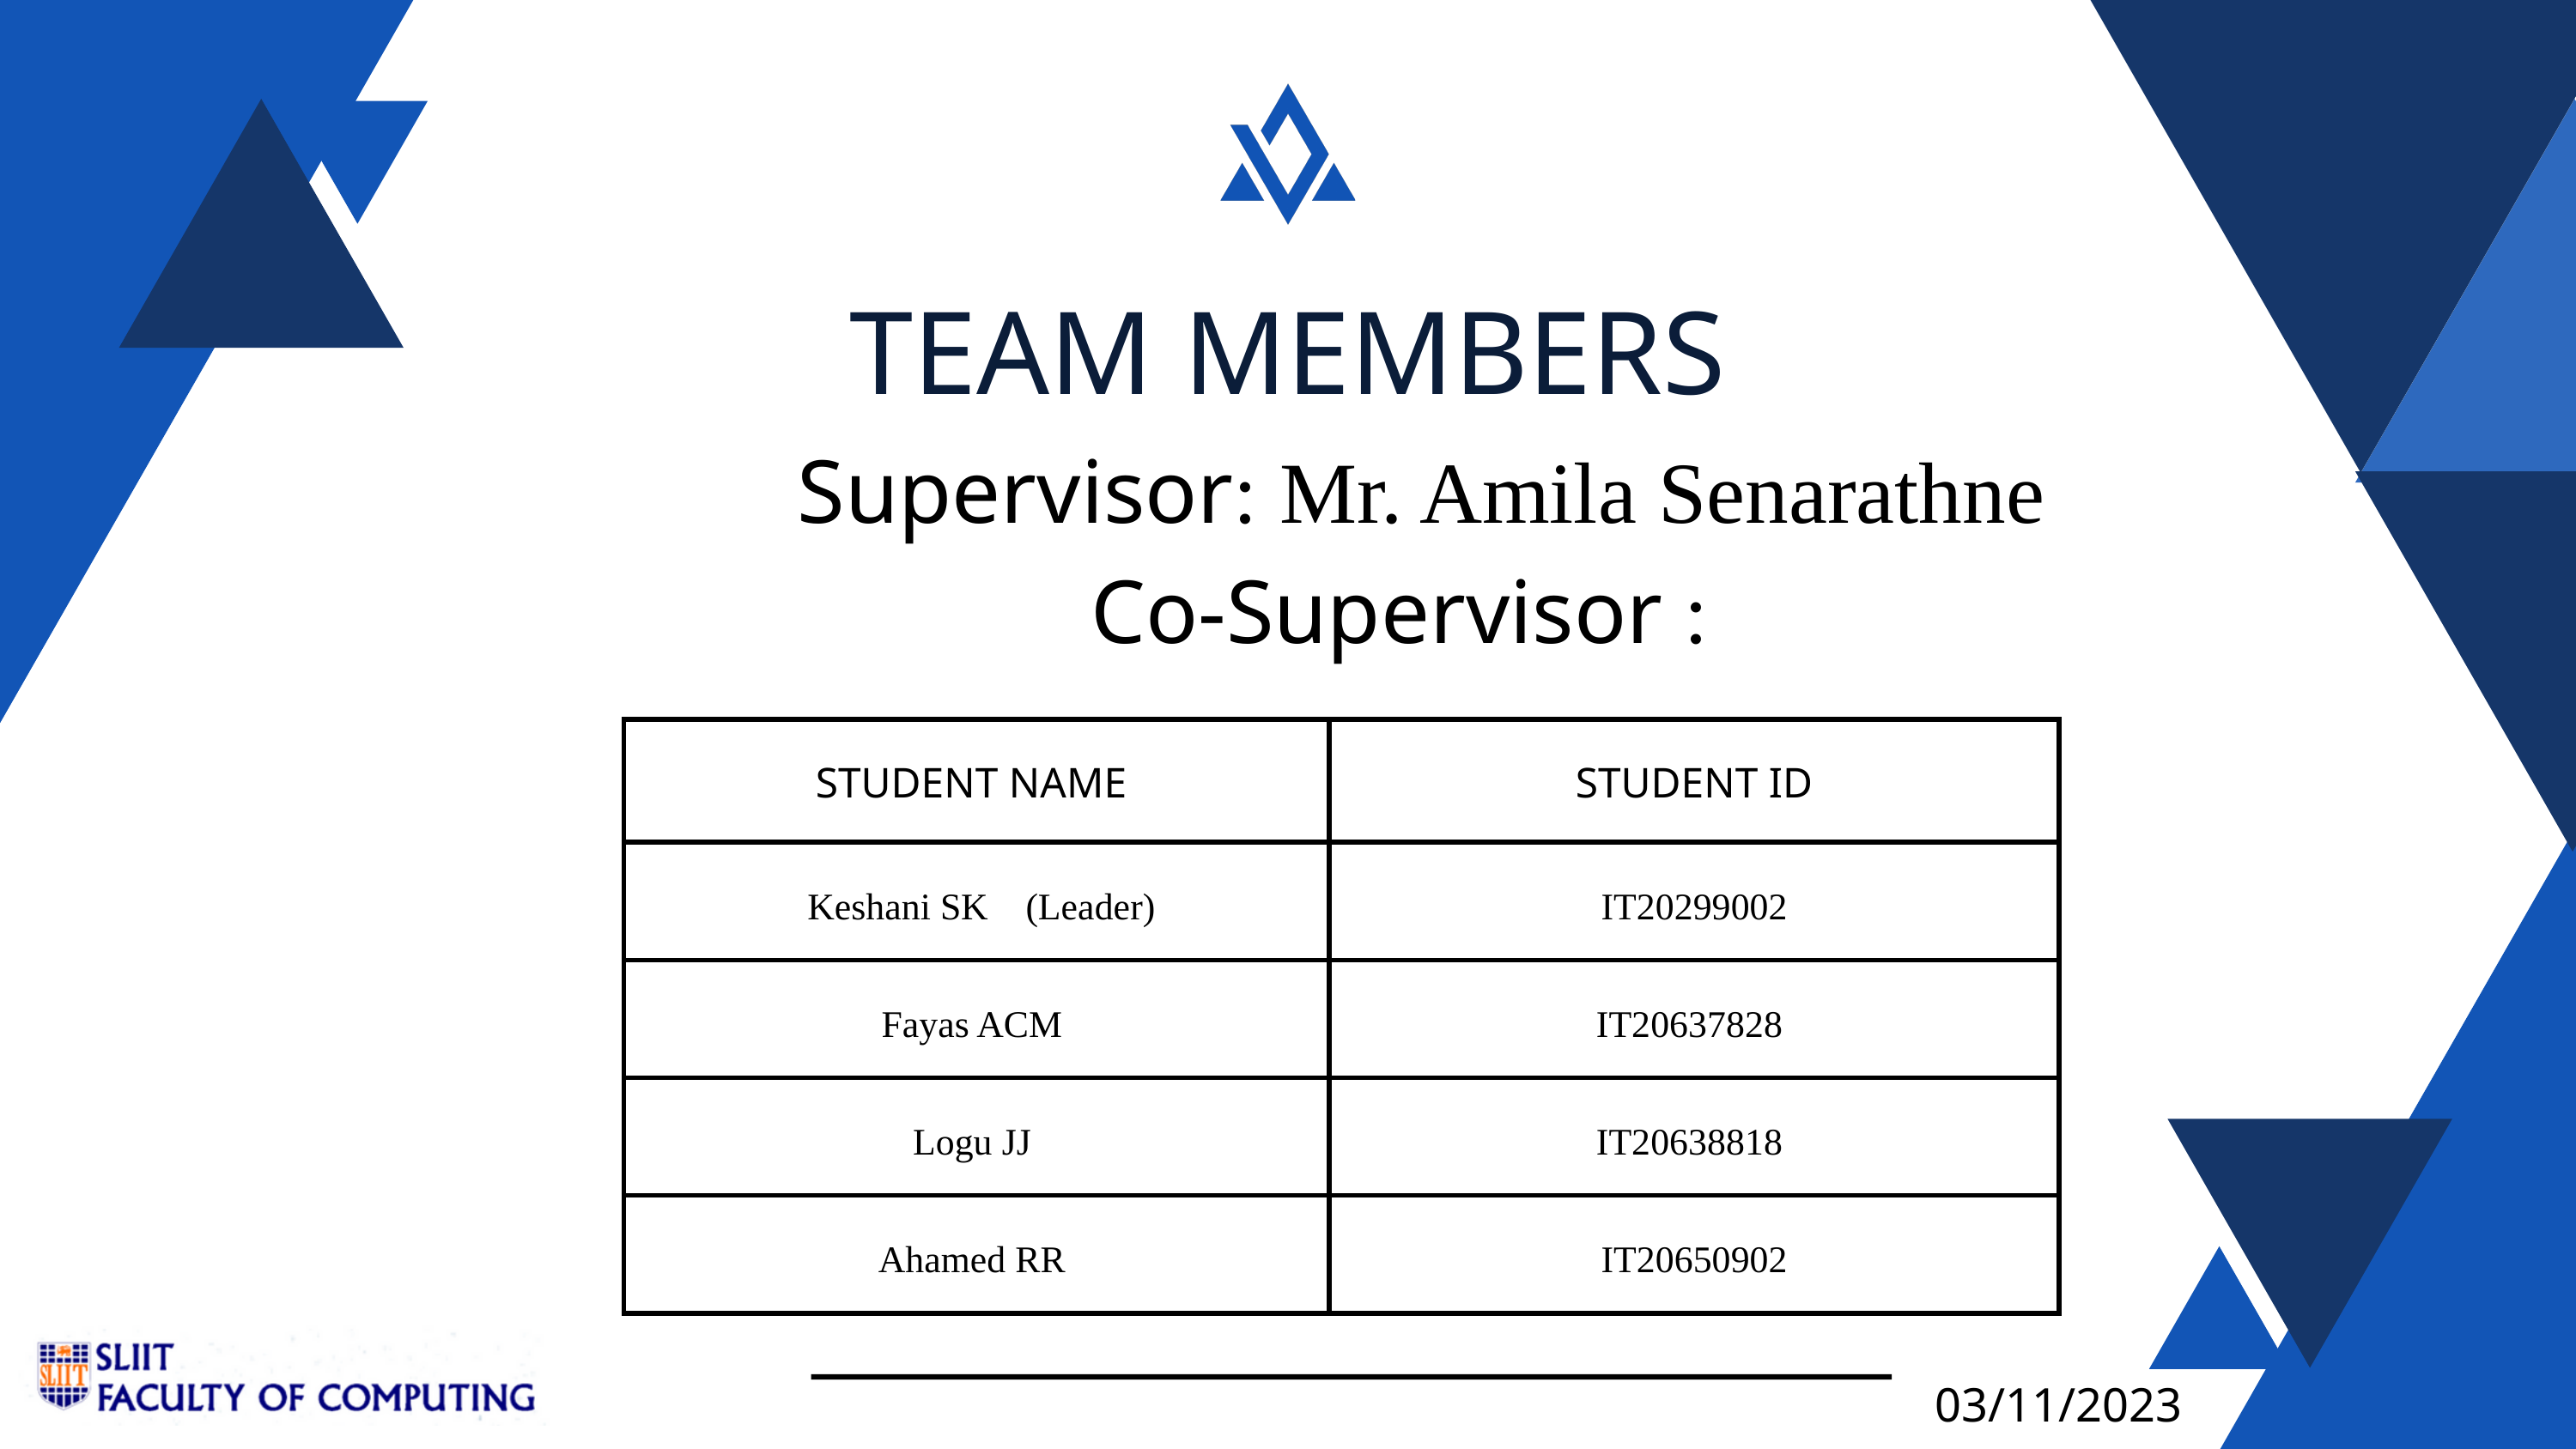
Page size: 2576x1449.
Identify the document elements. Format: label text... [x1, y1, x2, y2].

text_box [118, 98, 404, 349]
table_cell IT20638818 [1332, 1080, 2057, 1193]
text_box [2148, 1246, 2290, 1370]
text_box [2167, 1119, 2453, 1368]
text_box [18, 1319, 557, 1426]
table_cell Fayas ACM [626, 962, 1327, 1076]
table_cell IT20637828 [1332, 962, 2057, 1076]
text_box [287, 100, 428, 224]
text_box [0, 0, 428, 727]
text_box Supervisor: Mr. Amila Senarathne [533, 437, 2310, 557]
text_box TEAM MEMBERS [699, 281, 1877, 437]
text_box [2172, 779, 2576, 1449]
table_cell Ahamed RR [626, 1197, 1327, 1311]
table_cell IT20650902 [1332, 1197, 2057, 1311]
text_box [1220, 83, 1356, 225]
text_box 03/11/2023 [1912, 1366, 2168, 1432]
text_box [2354, 480, 2576, 852]
table_cell Keshani SK (Leader) [626, 845, 1327, 958]
table_header STUDENT ID [1332, 765, 2057, 840]
table_header STUDENT NAME [626, 765, 1327, 840]
table_cell Logu JJ [626, 1080, 1327, 1193]
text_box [2075, 0, 2576, 473]
text_box Co-Supervisor : [464, 557, 2350, 765]
table_cell IT20299002 [1332, 845, 2057, 958]
